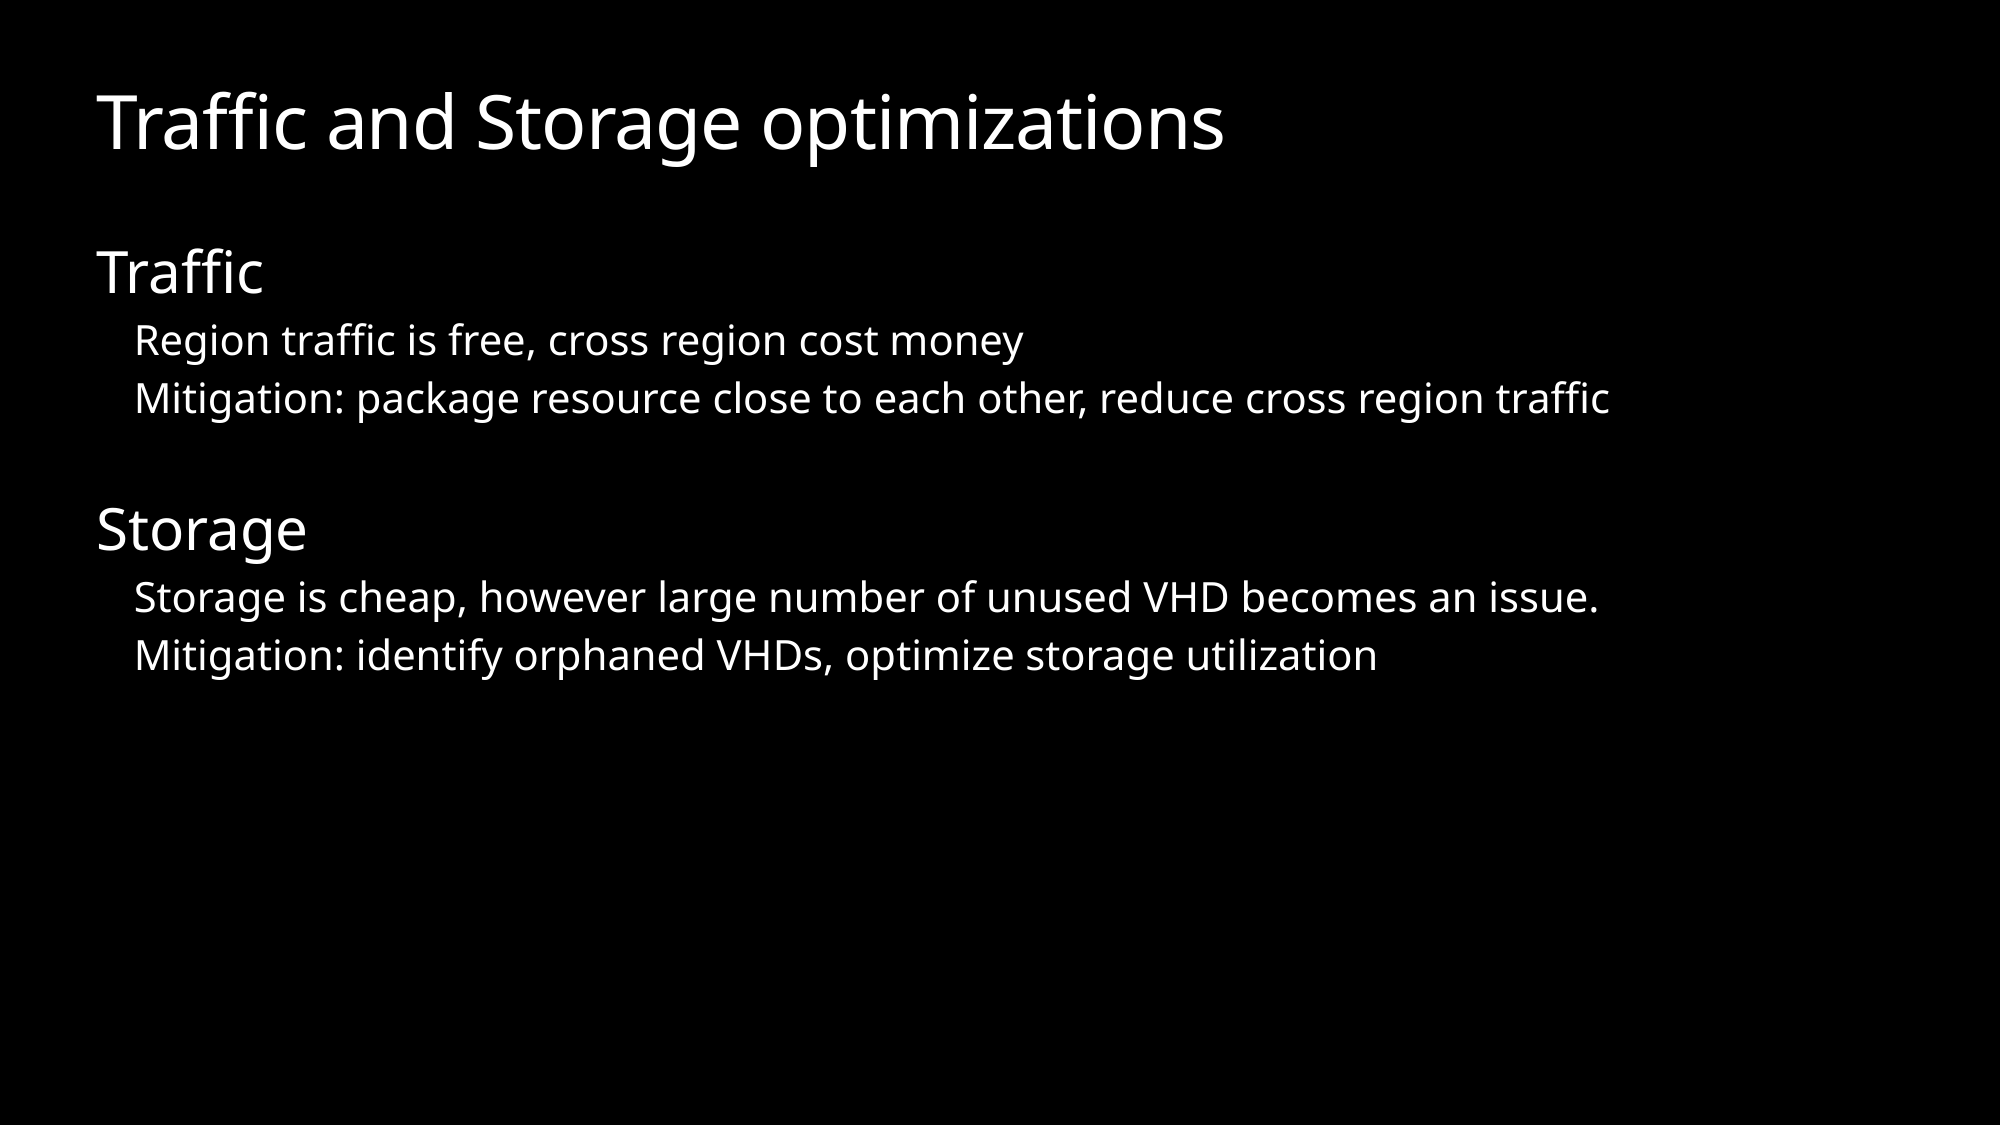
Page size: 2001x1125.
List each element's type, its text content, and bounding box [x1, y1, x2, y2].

list Traffic Region traffic is free, cross region cost money Mitigation: package resource close to each other, reduce cross region traffic Storage Storage is cheap, however large number of unused VHD becomes an issue. Mitigation: identify orphaned VHDs, optimize storage utilization [96, 235, 1904, 779]
title Traffic and Storage optimizations [96, 75, 1904, 166]
